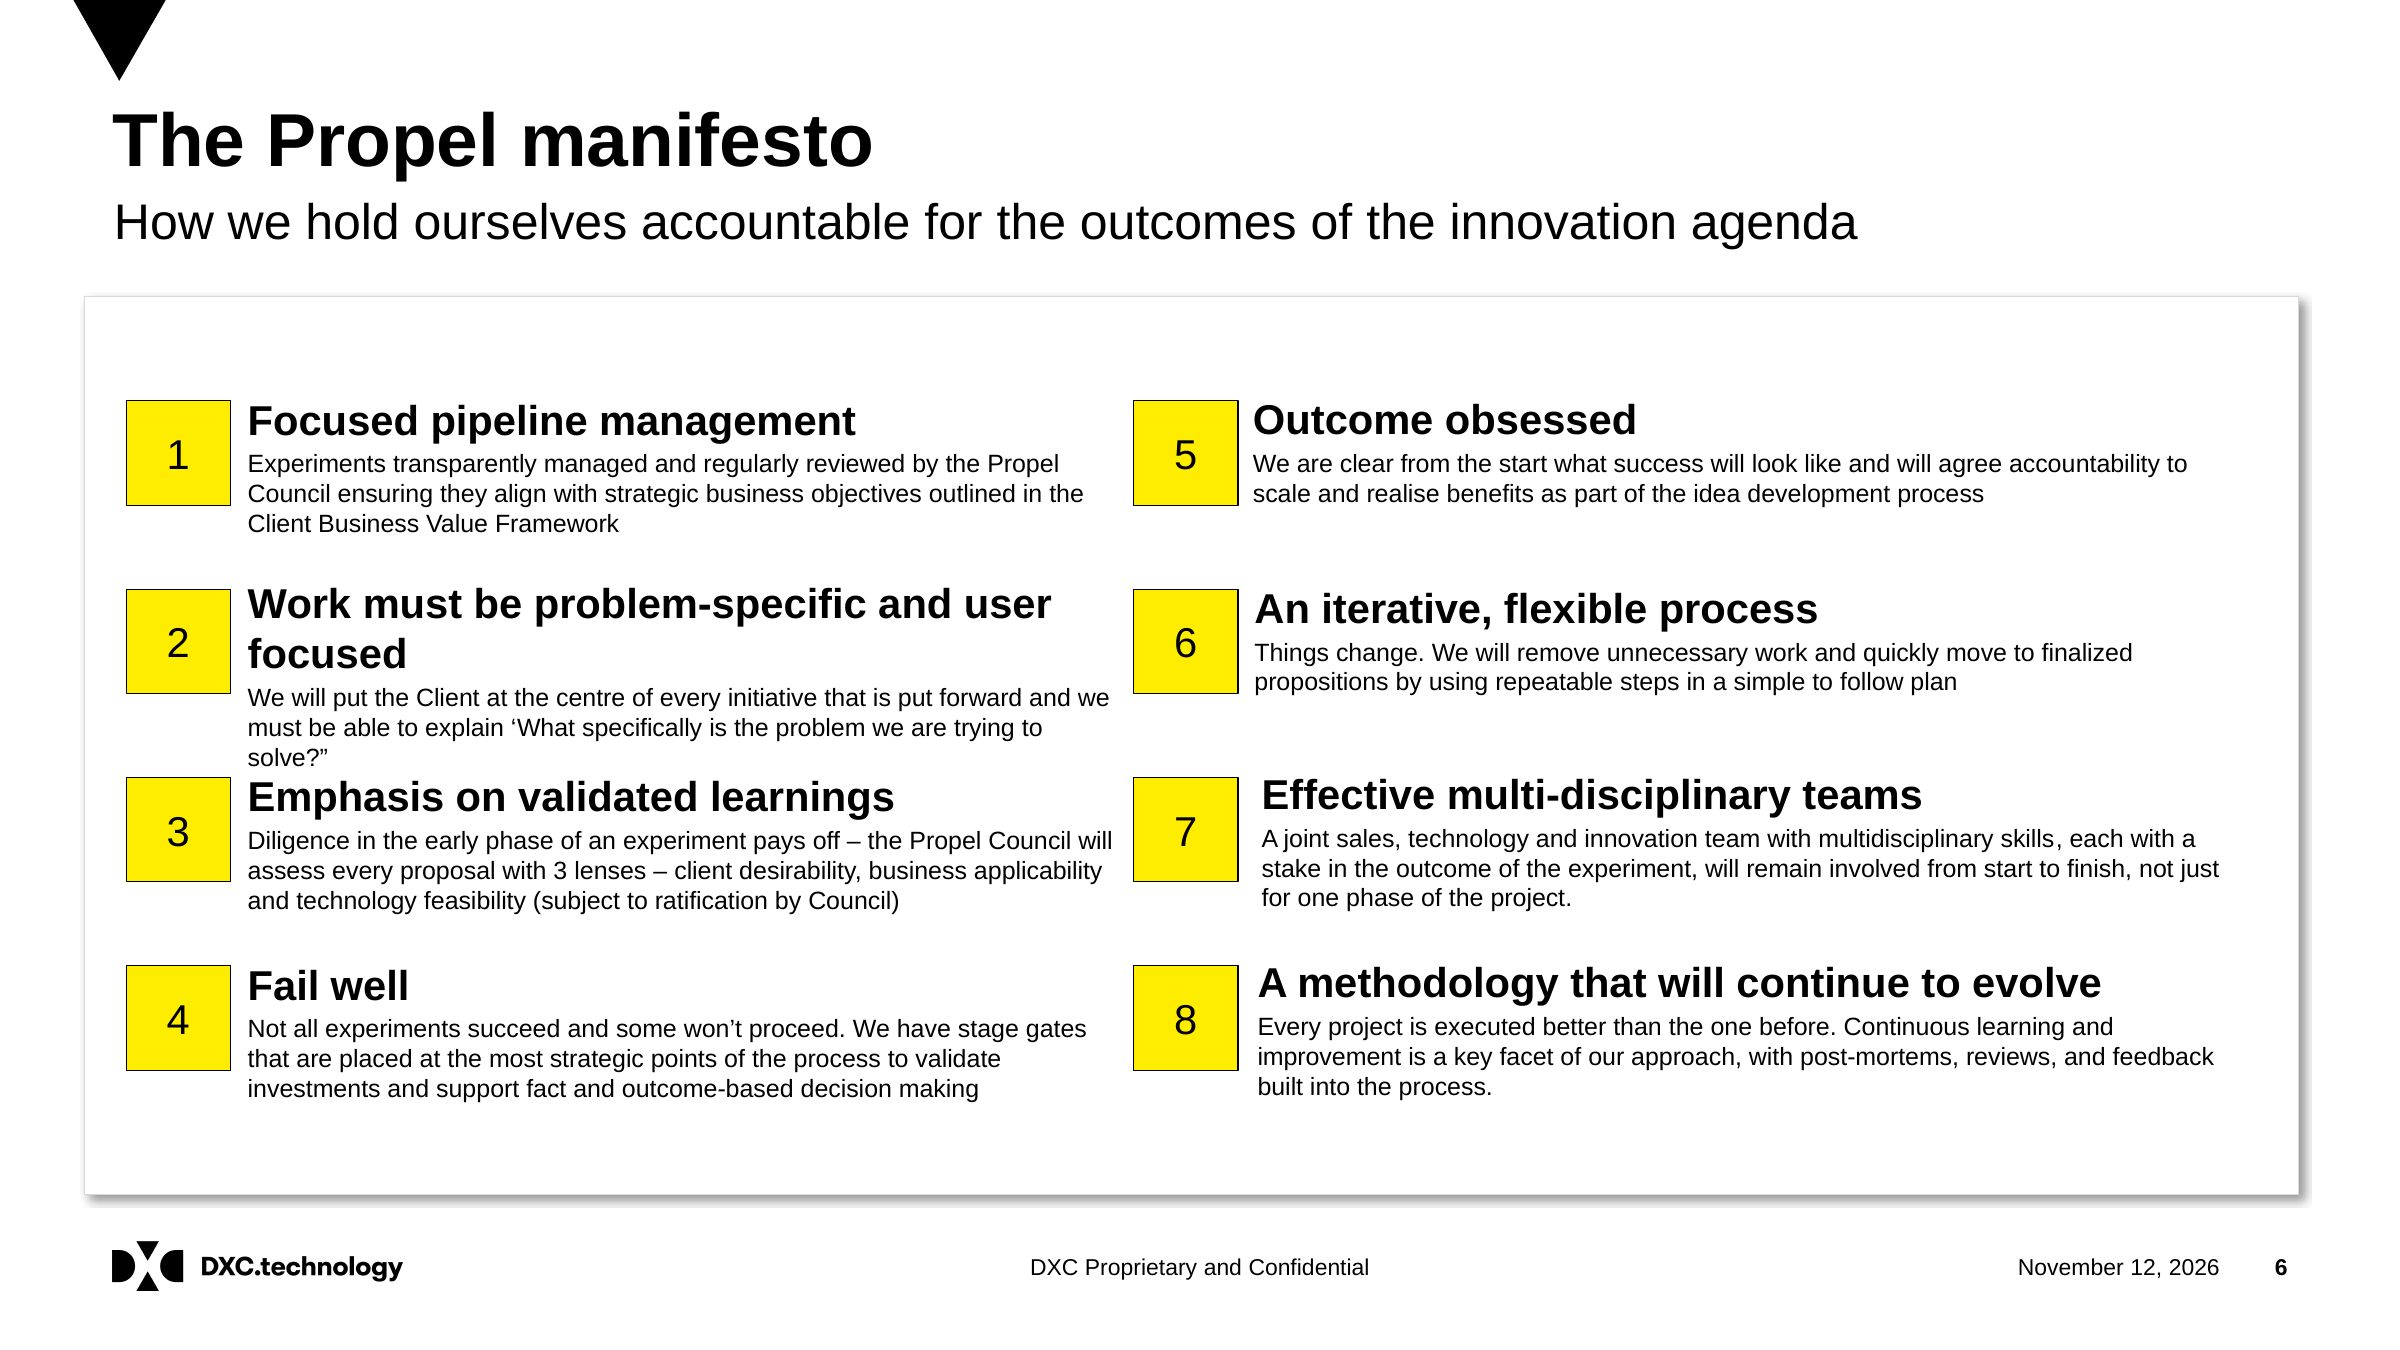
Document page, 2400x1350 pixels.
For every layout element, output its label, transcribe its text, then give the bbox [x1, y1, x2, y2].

text_box 2 [126, 589, 231, 694]
text_box Focused pipeline management Experiments transparently managed and regularly reviewed by the Propel Council ensuring they align with strategic business objectives outlined in the Client Business Value Framework [232, 386, 1134, 546]
text_box 7 [1134, 777, 1239, 882]
text_box 1 [126, 400, 231, 506]
text_box 3 [126, 777, 231, 882]
text_box How we hold ourselves accountable for the outcomes of the innovation agenda [99, 181, 1874, 257]
text_box An iterative, flexible process Things change. We will remove unnecessary work and quickly move to finalized propositions by using repeatable steps in a simple to follow plan [1239, 574, 2251, 704]
text_box Effective multi-disciplinary teams A joint sales, technology and innovation team with multidisciplinary skills, each with a stake in the outcome of the experiment, will remain involved from start to finish, not just for one phase of the project. [1246, 760, 2259, 920]
text_box [84, 296, 2299, 1195]
text_box Work must be problem-specific and user focused We will put the Client at the centre of every initiative that is put forward and we must be able to explain ‘What specifically is the problem we are trying to solve?” [232, 569, 1134, 762]
text_box Emphasis on validated learnings Diligence in the early phase of an experiment pays off – the Propel Council will assess every proposal with 3 lenses – client desirability, business applicability and technology feasibility (subject to ratification by Council) [232, 762, 1134, 922]
text_box Fail well Not all experiments succeed and some won’t proceed. We have stage gates that are placed at the most strategic points of the process to validate investments and support fact and outcome-based decision making [232, 951, 1134, 1110]
text_box 4 [126, 965, 231, 1071]
text_box 5 [1133, 400, 1238, 506]
text_box 8 [1134, 965, 1239, 1071]
title The Propel manifesto [112, 104, 2288, 199]
text_box 6 [1134, 589, 1239, 694]
text_box Outcome obsessed We are clear from the start what success will look like and will agree accountability to scale and realise benefits as part of the idea development process [1238, 385, 2259, 515]
text_box A methodology that will continue to evolve Every project is executed better than the one before. Continuous learning and improvement is a key facet of our approach, with post-mortems, reviews, and feedback built into the process. [1242, 948, 2259, 1108]
